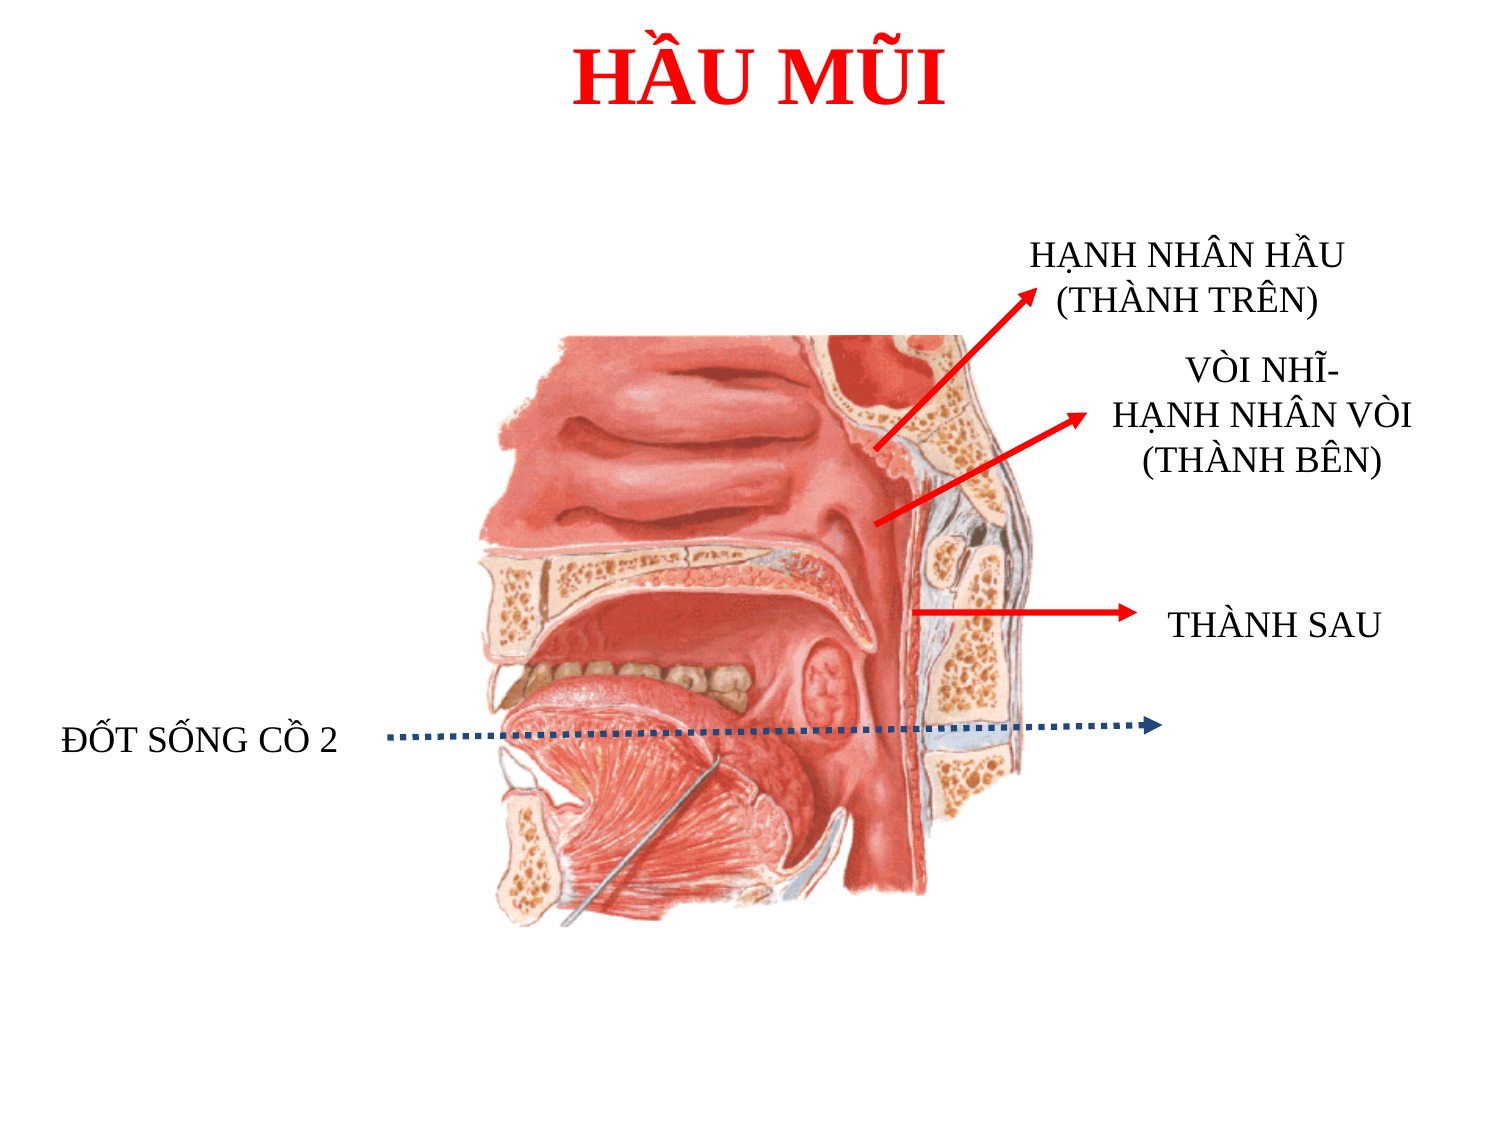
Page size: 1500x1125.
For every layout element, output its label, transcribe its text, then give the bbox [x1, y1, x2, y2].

text_box ĐỐT SỐNG CỒ 2 [124, 662, 275, 813]
text_box VÒI NHĨ- HẠNH NHÂN VÒI (THÀNH BÊN) [1187, 337, 1338, 488]
text_box THÀNH SAU [1199, 524, 1350, 675]
text_box [1052, 412, 1088, 432]
text_box [1148, 718, 1163, 732]
title HẦU MŨI [74, 12, 1426, 131]
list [453, 335, 1047, 932]
text_box [1052, 606, 1138, 619]
text_box [990, 287, 1038, 334]
text_box HẠNH NHÂN HẦU (THÀNH TRÊN) [1112, 199, 1263, 350]
